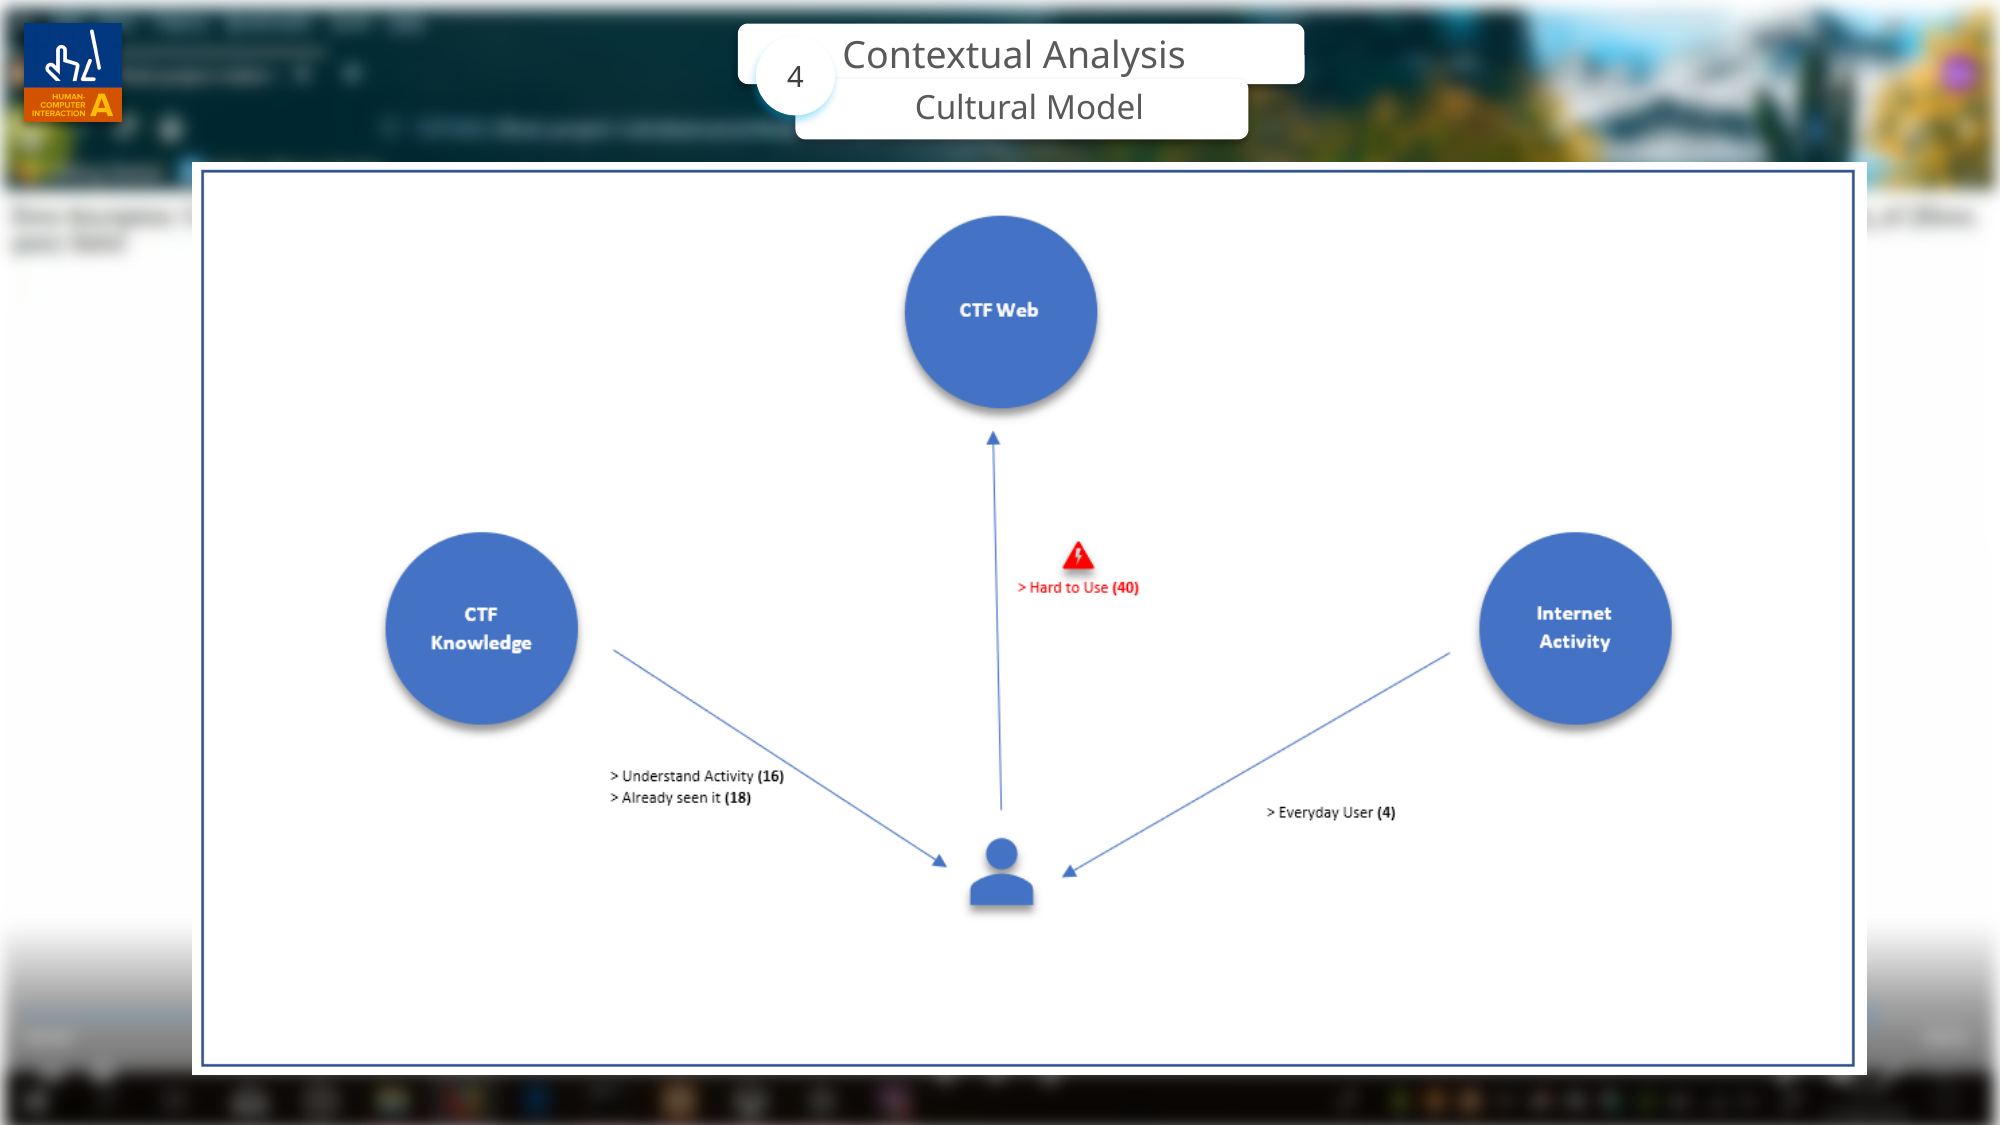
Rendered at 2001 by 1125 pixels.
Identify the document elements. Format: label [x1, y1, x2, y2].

picture [0, 0, 2000, 1125]
text_box [737, 23, 1305, 140]
